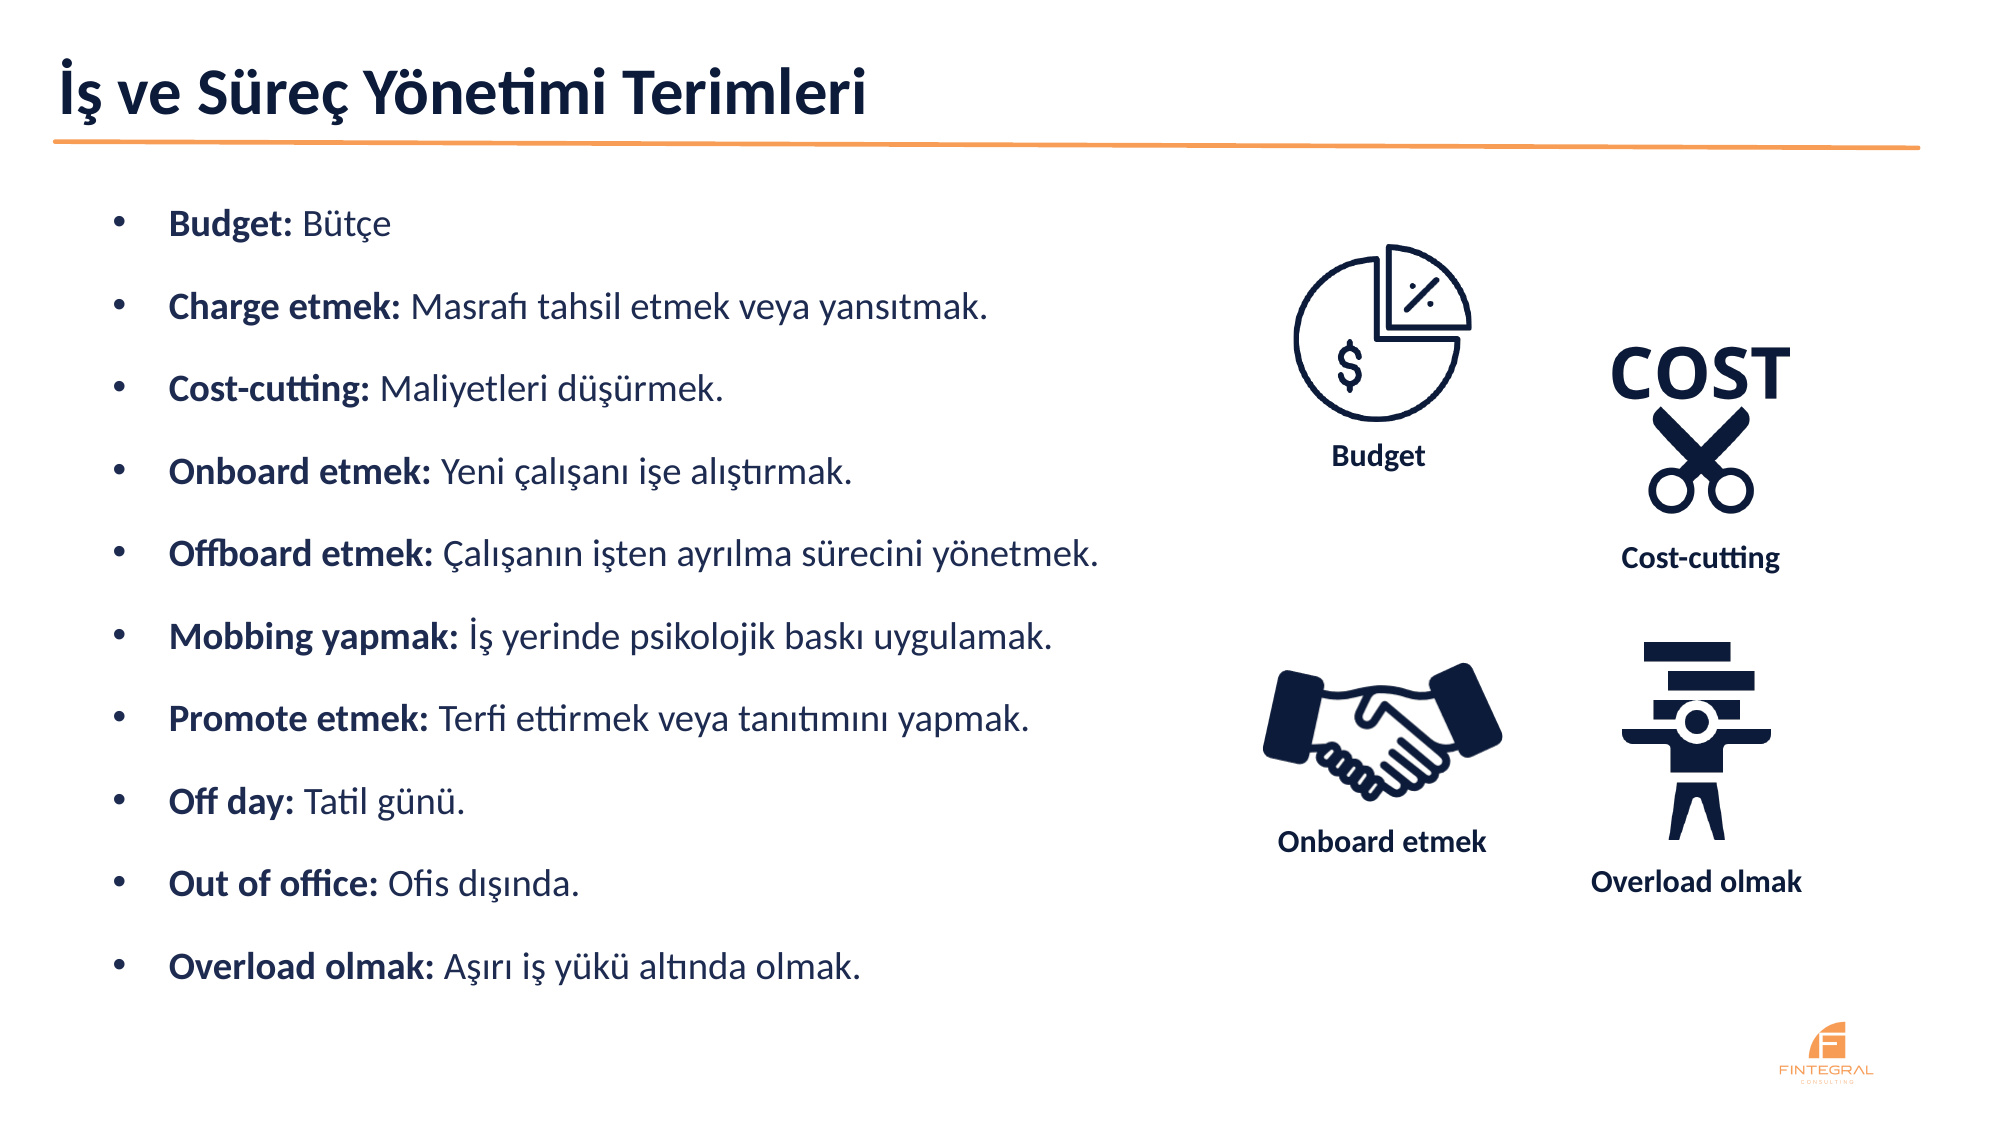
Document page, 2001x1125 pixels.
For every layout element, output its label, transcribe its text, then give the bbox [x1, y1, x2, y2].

text_box [1612, 346, 1790, 516]
text_box [1262, 661, 1503, 802]
text_box Onboard etmek [1269, 820, 1496, 859]
text_box Overload olmak [1582, 860, 1811, 899]
text_box [1622, 642, 1771, 840]
text_box Budget [1307, 434, 1450, 473]
text_box Cost-cutting [1612, 536, 1790, 575]
text_box [1293, 244, 1472, 423]
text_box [1765, 1012, 1888, 1110]
text_box İş ve Süreç Yönetimi Terimleri [58, 72, 1895, 128]
text_box Budget: Bütçe Charge etmek: Masrafı tahsil etmek veya yansıtmak. Cost-cutting: Maliyetleri düşürmek. Onboard etmek: Yeni çalışanı işe alıştırmak. Offboard etmek: Çalışanın işten ayrılma sürecini yönetmek. Mobbing yapmak: İş yerinde psikolojik baskı uygulamak. Promote etmek: Terfi ettirmek veya tanıtımını yapmak. Off day: Tatil günü. Out of office: Ofis dışında. Overload olmak: Aşırı iş yükü altında olmak. [112, 162, 1192, 988]
